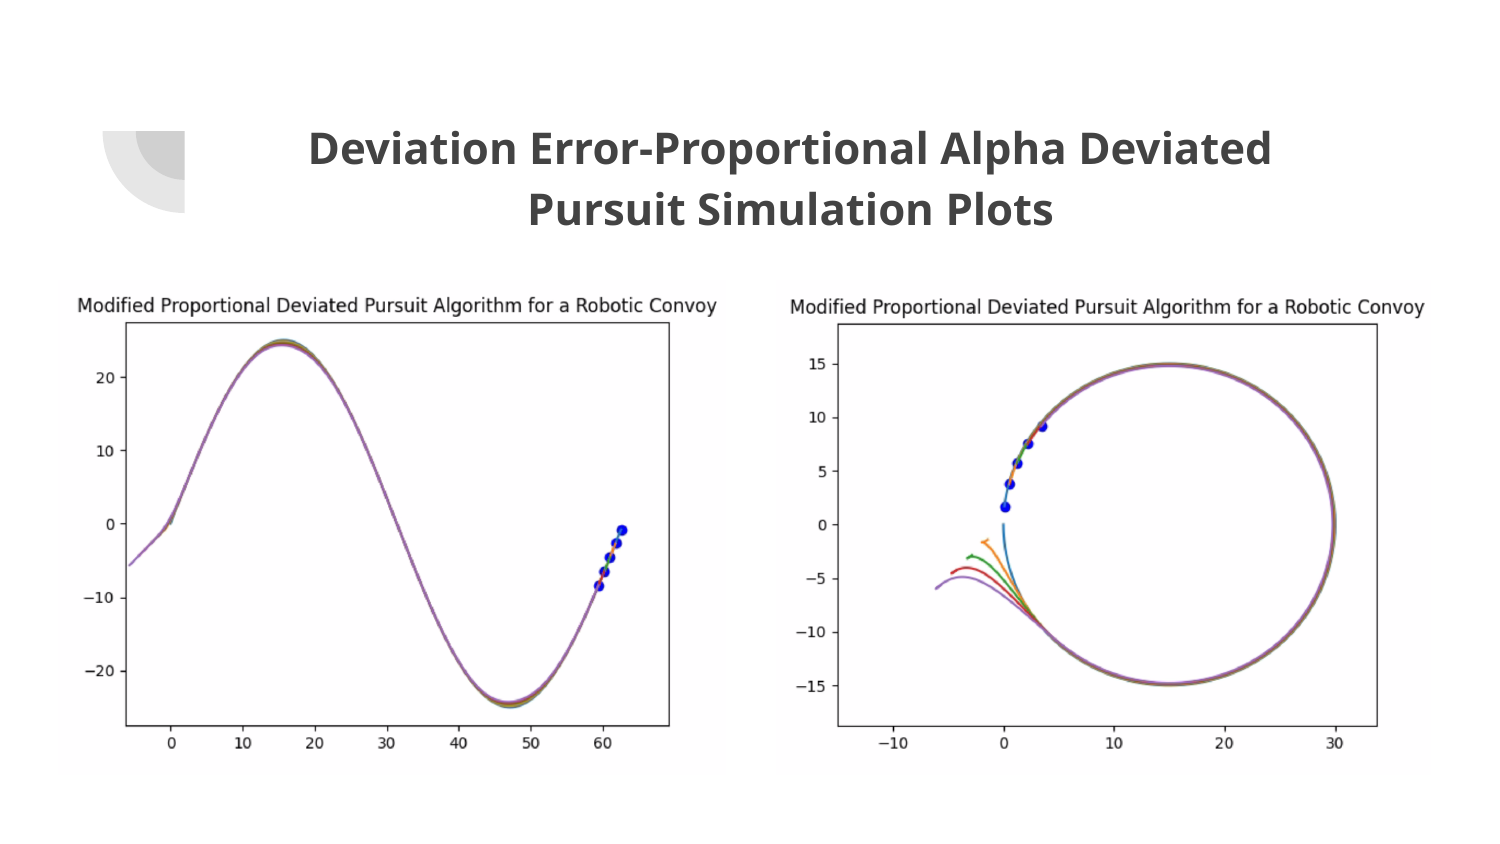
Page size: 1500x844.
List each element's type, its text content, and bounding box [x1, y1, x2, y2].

title Deviation Error-Proportional Alpha Deviated Pursuit Simulation Plots [213, 98, 1368, 263]
picture [776, 280, 1431, 775]
picture [57, 280, 726, 775]
